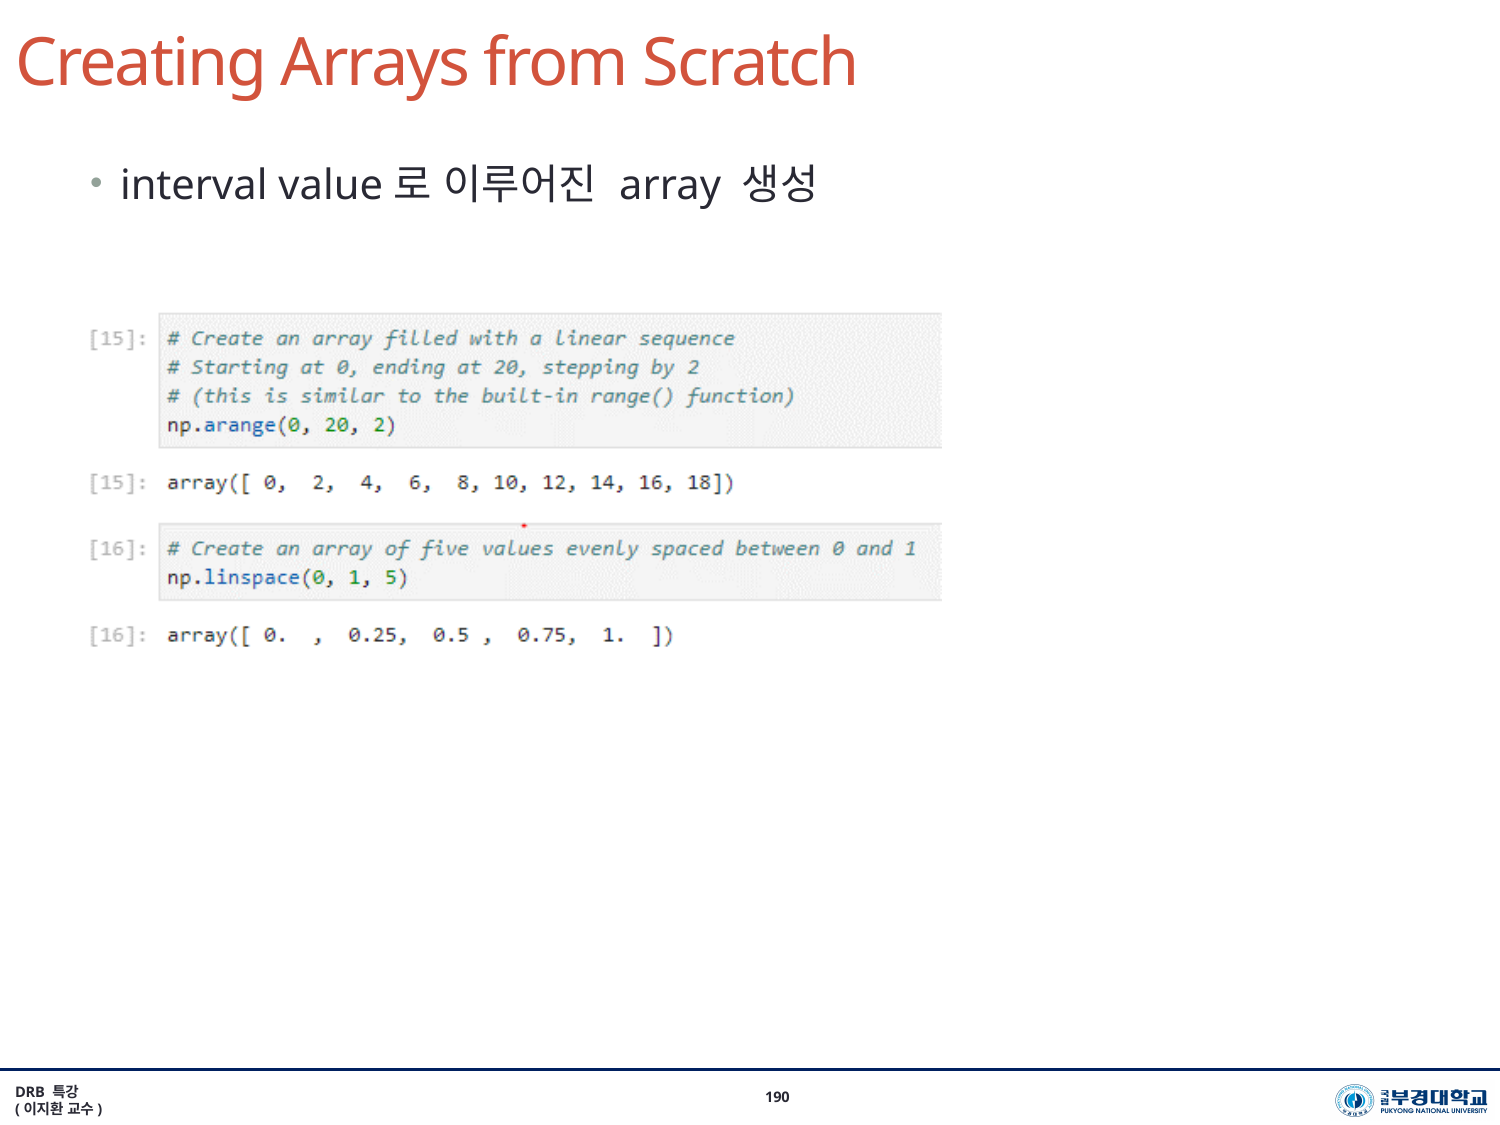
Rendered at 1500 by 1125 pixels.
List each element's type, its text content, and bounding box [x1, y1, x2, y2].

title Creating Arrays from Scratch [0, 1, 1500, 116]
picture [1330, 1079, 1495, 1121]
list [76, 303, 942, 669]
slide_number DRB 특강 (이지환 교수) [0, 1082, 303, 1118]
text_box interval value로 이루어진 array 생성 [74, 149, 1425, 1033]
